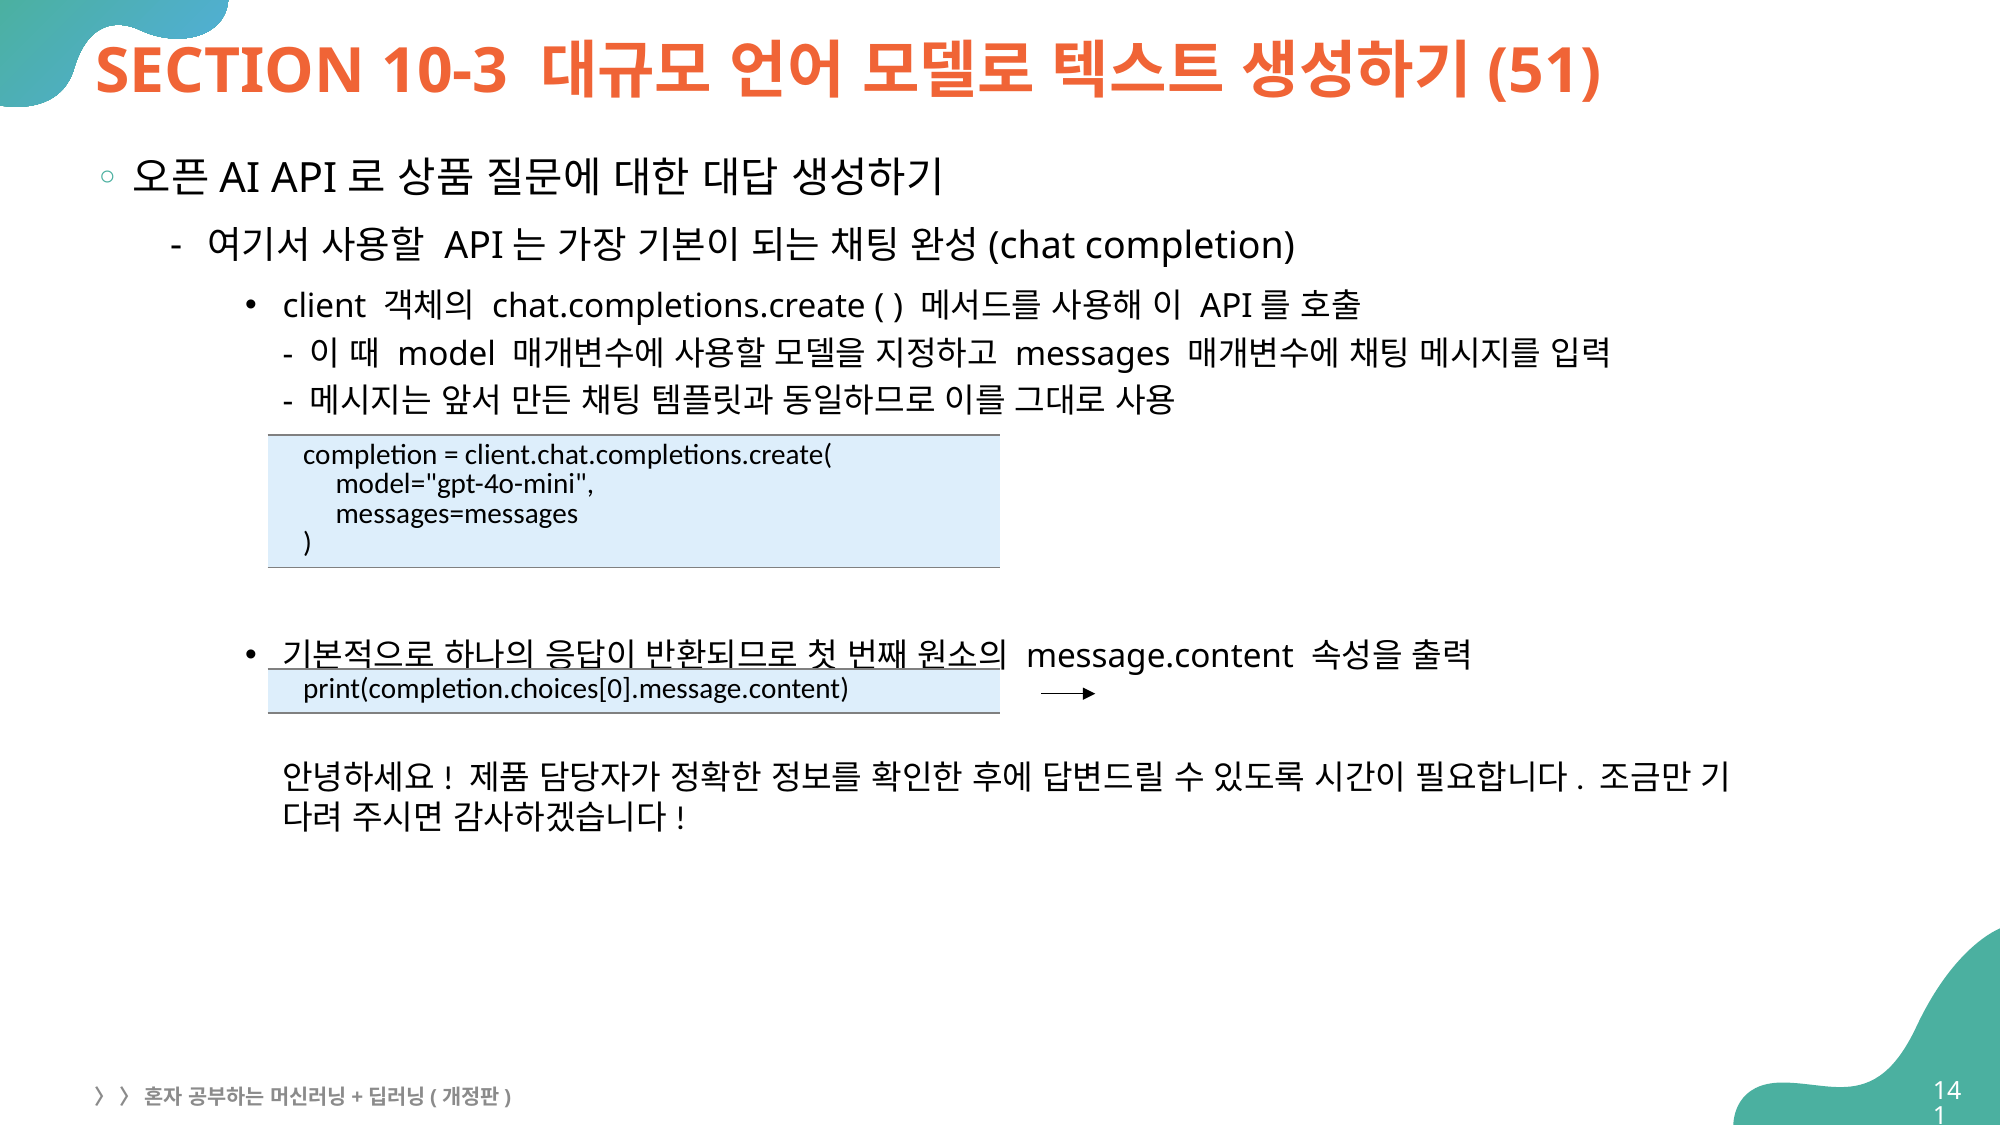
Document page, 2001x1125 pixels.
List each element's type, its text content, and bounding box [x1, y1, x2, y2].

slide_number 141 [1917, 1061, 1984, 1122]
table_header print(completion.choices[0].message.content) [268, 670, 1000, 712]
text_box 안녕하세요! 제품 담당자가 정확한 정보를 확인한 후에 답변드릴 수 있도록 시간이 필요합니다. 조금만 기 다려 주시면 감사하겠습니다! [267, 749, 1843, 844]
table_header completion = client.chat.completions.create( model="gpt-4o-mini", messages=messages ) [268, 436, 1000, 567]
footer 〉 〉 혼자 공부하는 머신러닝+딥러닝(개정판) [79, 1078, 755, 1114]
title SECTION 10-3 대규모 언어 모델로 텍스트 생성하기(51) [79, 17, 1931, 128]
list 오픈AI API로 상품 질문에 대한 대답 생성하기 여기서 사용할 API는 가장 기본이 되는 채팅 완성(chat completion) client 객체의 chat.completions.create ( ) 메서드를 사용해 이 API를 호출 - 이 때 model 매개변수에 사용할 모델을 지정하고 messages 매개변수에 채팅 메시지를 입력 - 메시지는 앞서 만든 채팅 템플릿과 동일하므로 이를 그대로 사용 기본적으로 하나의 응답이 반환되므로 첫 번째 원소의 message.content 속성을 출력 [79, 133, 1964, 1010]
